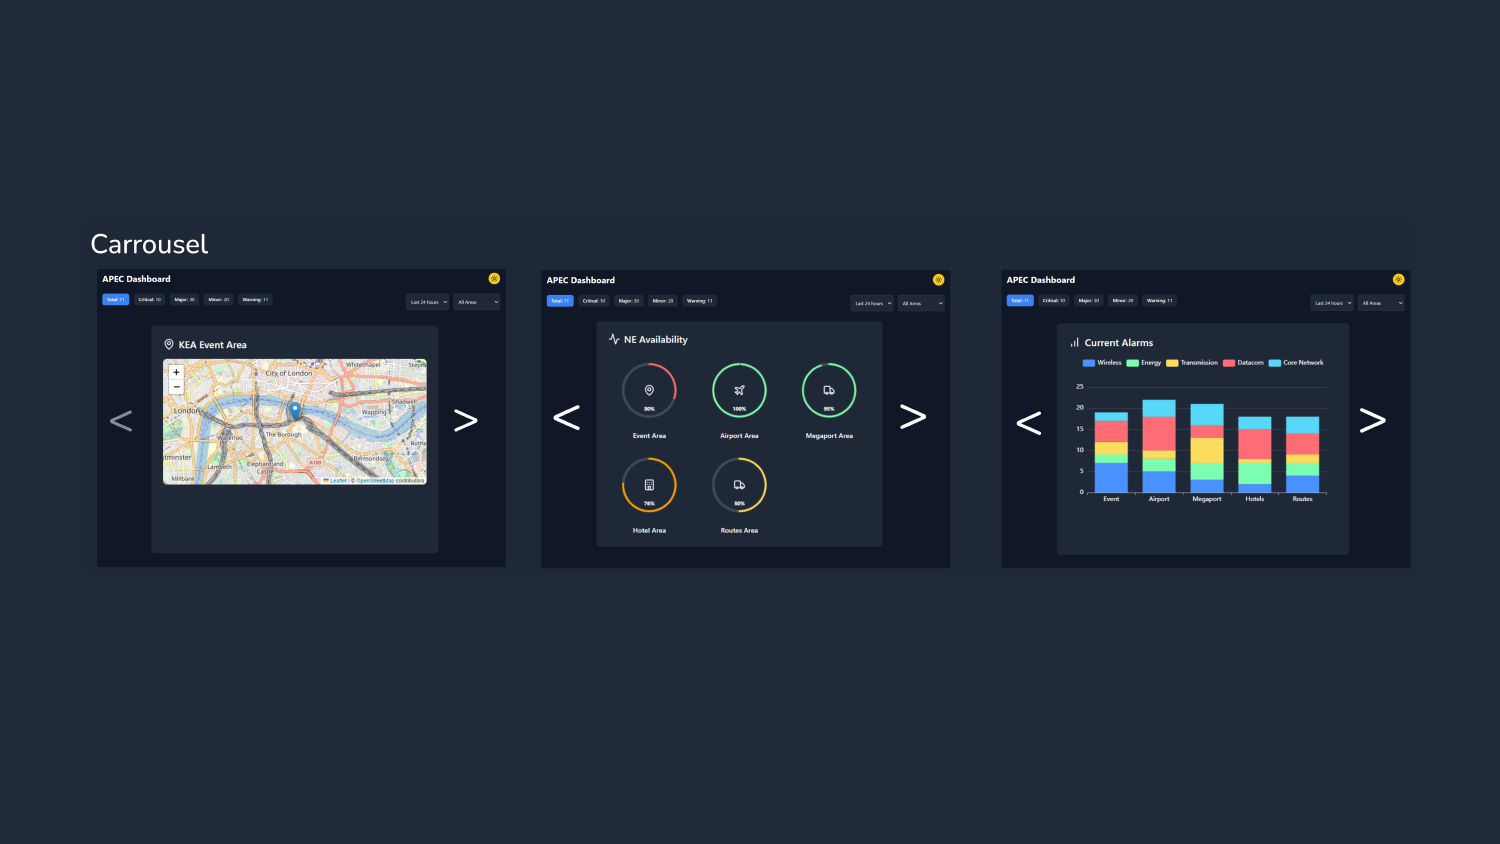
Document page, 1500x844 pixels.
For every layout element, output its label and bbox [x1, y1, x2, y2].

picture [86, 221, 1414, 572]
